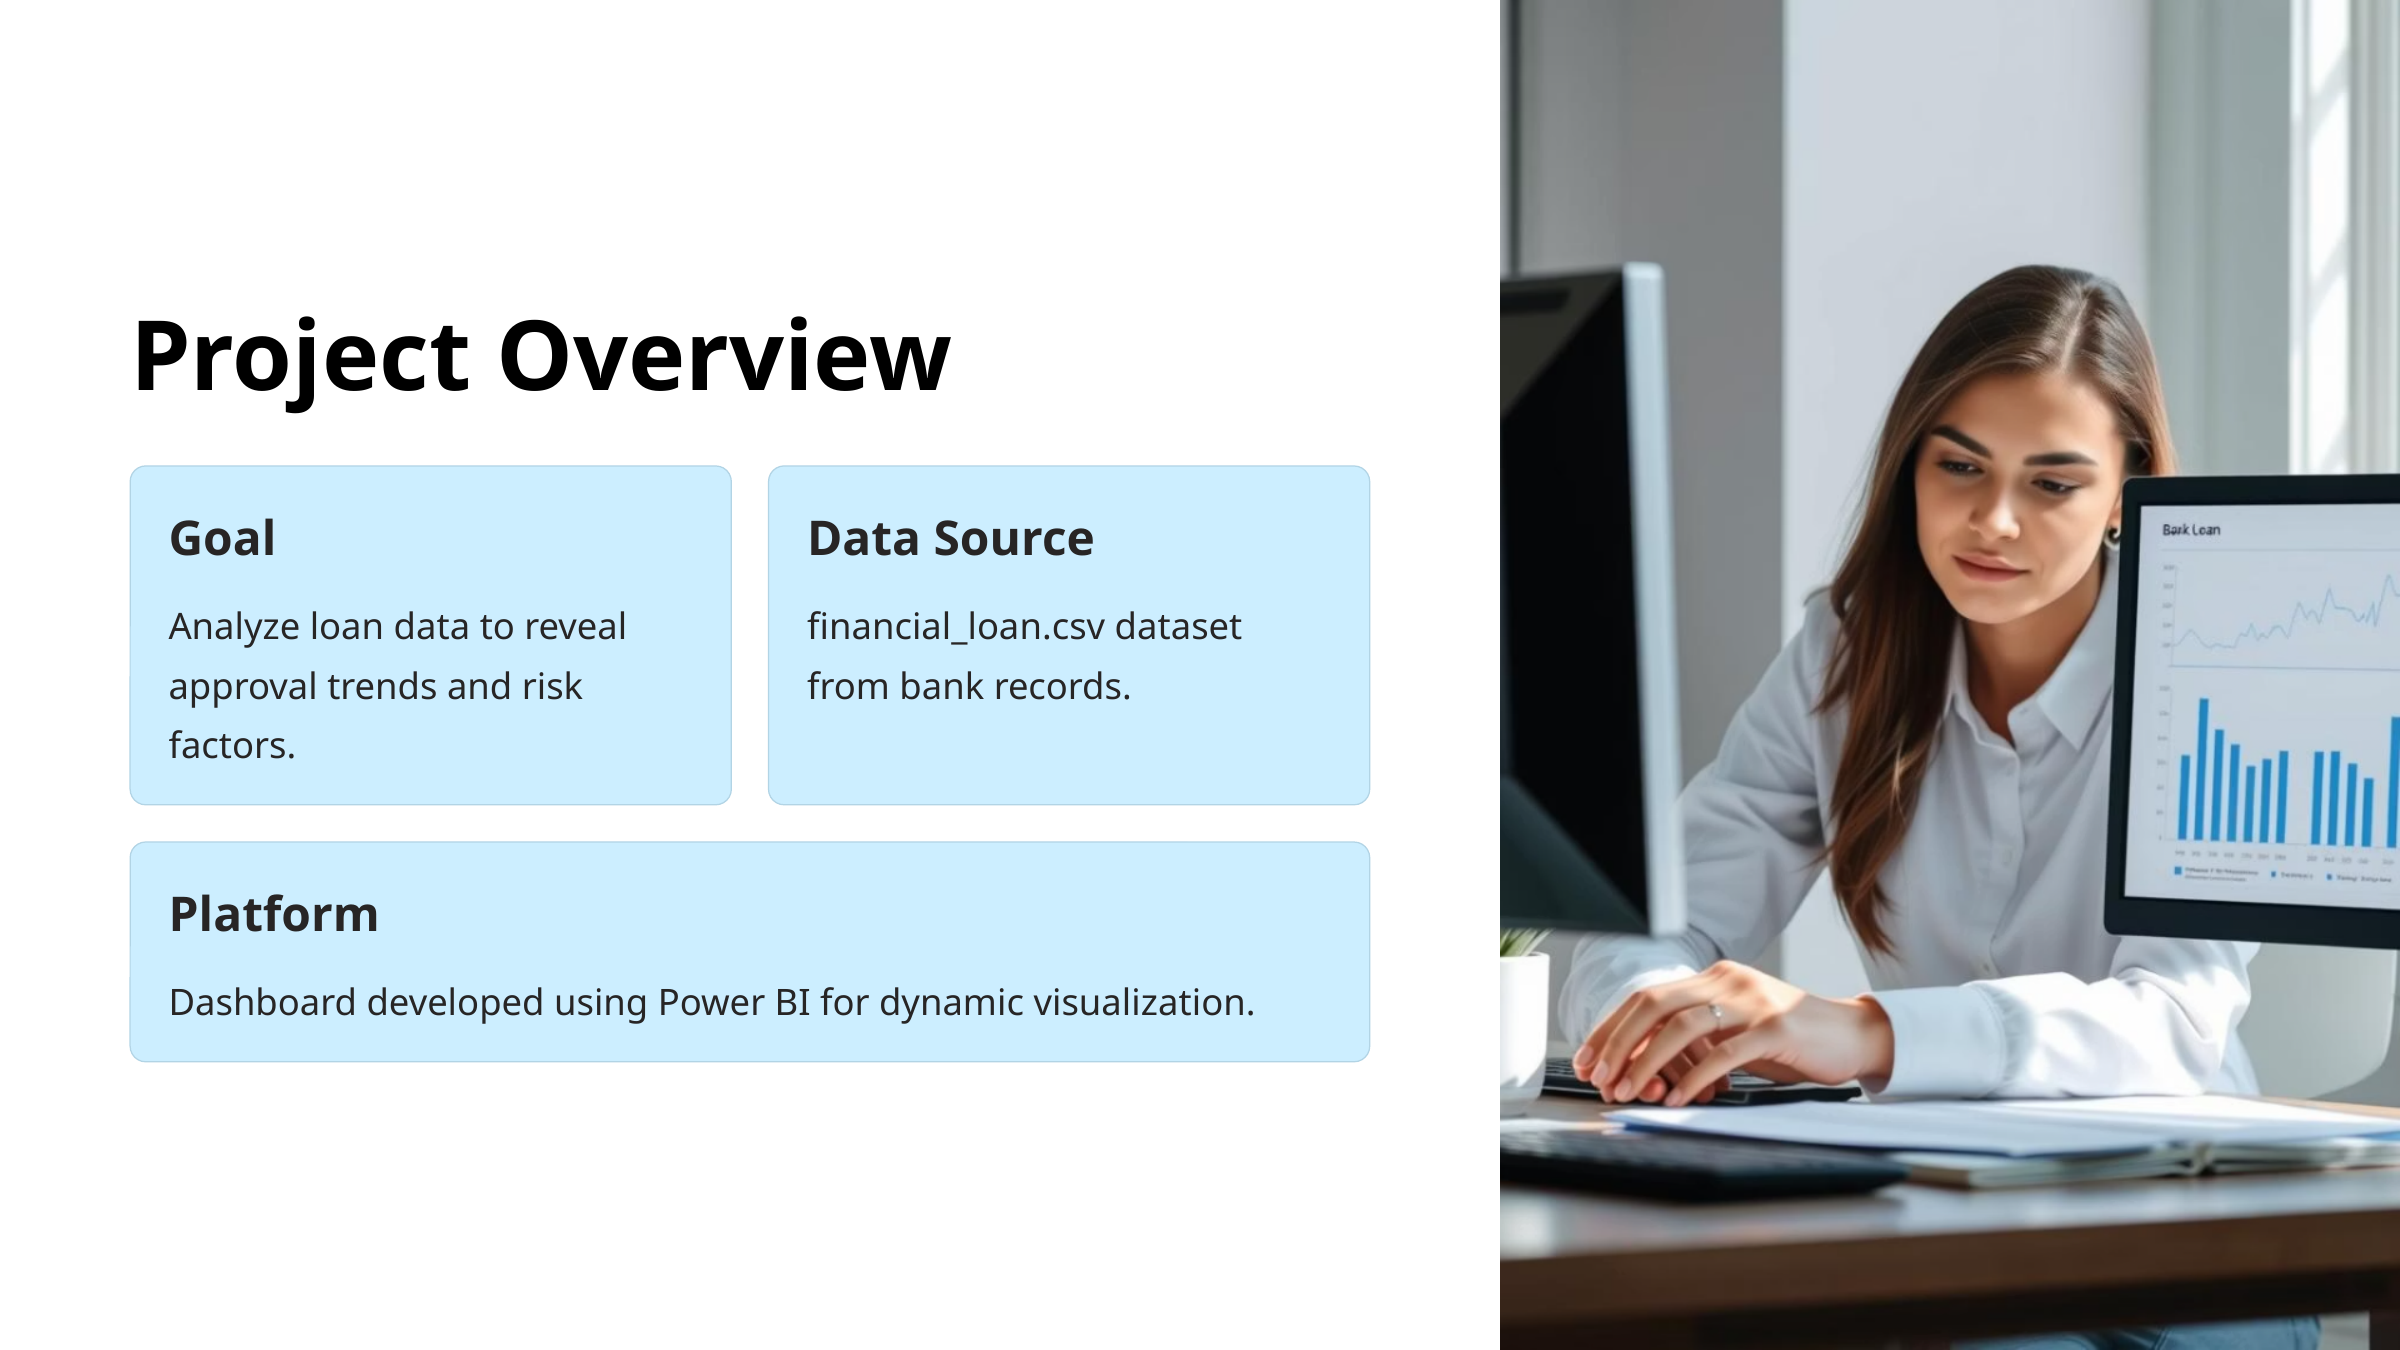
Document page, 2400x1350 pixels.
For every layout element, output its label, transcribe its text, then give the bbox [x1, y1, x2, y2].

text_box financial_loan.csv dataset from bank records. [806, 587, 1332, 707]
text_box Goal [168, 504, 657, 566]
text_box [768, 465, 1370, 805]
text_box [130, 465, 732, 805]
text_box Analyze loan data to reveal approval trends and risk factors. [168, 587, 693, 767]
picture [1499, 0, 2400, 1350]
text_box Platform [168, 880, 657, 942]
text_box Data Source [806, 504, 1296, 566]
text_box Dashboard developed using Power BI for dynamic visualization. [168, 963, 1332, 1024]
text_box [130, 841, 1370, 1062]
text_box Project Overview [130, 288, 1107, 411]
